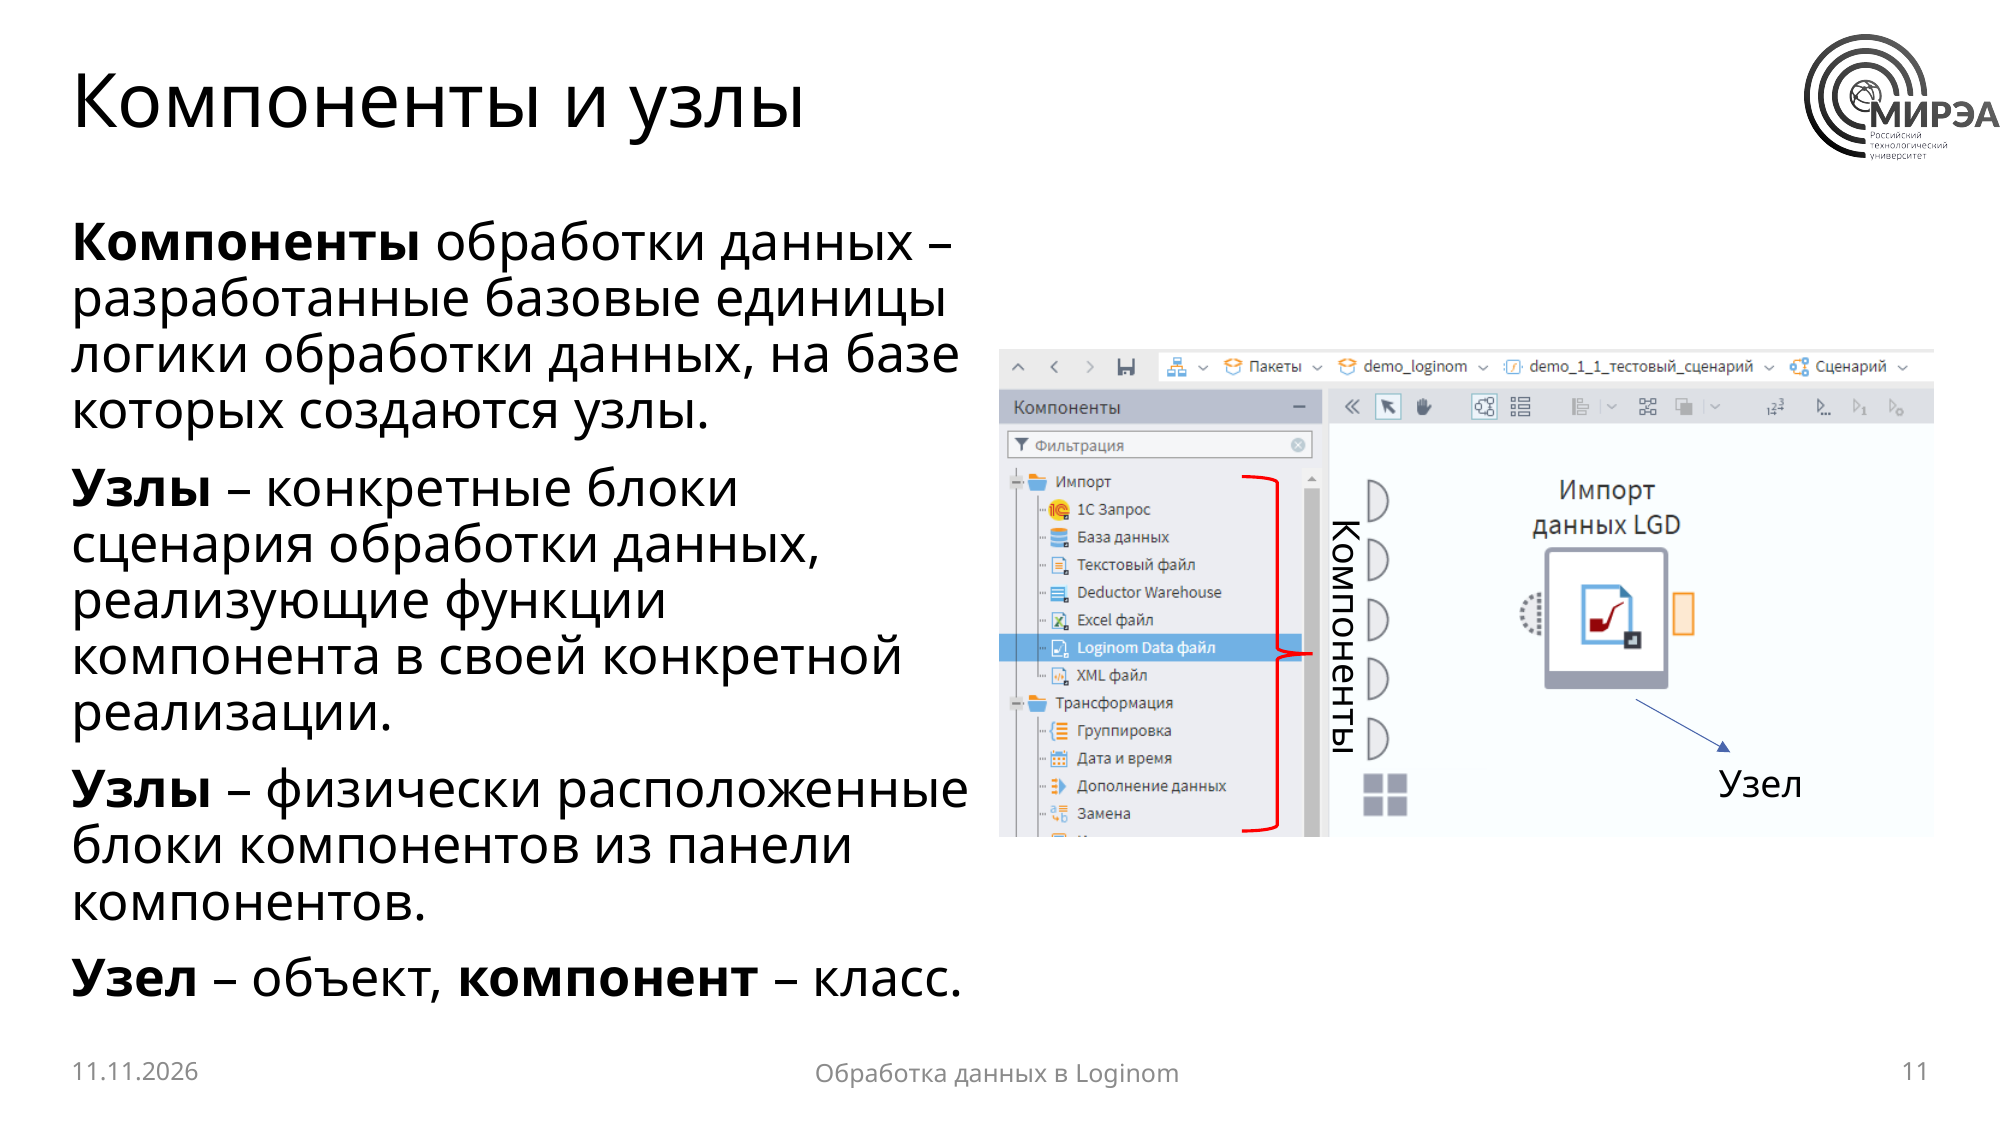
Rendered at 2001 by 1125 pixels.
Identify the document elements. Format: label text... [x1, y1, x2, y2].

slide_number 11 [1494, 1042, 1945, 1103]
footer Обработка данных в Loginom [572, 1042, 1423, 1103]
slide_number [56, 1042, 507, 1103]
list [999, 349, 1934, 837]
picture [1804, 34, 2000, 161]
list Компоненты обработки данных – разработанные базовые единицы логики обработки данных, на базе которых создаются узлы. Узлы – конкретные блоки сценария обработки данных, реализующие функции компонента в своей конкретной реализации. Узлы – физически расположенные блоки компонентов из панели компонентов. Узел – объект, компонент – класс. [56, 208, 989, 1023]
title Компоненты и узлы [56, 22, 1792, 185]
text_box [1635, 699, 1731, 753]
